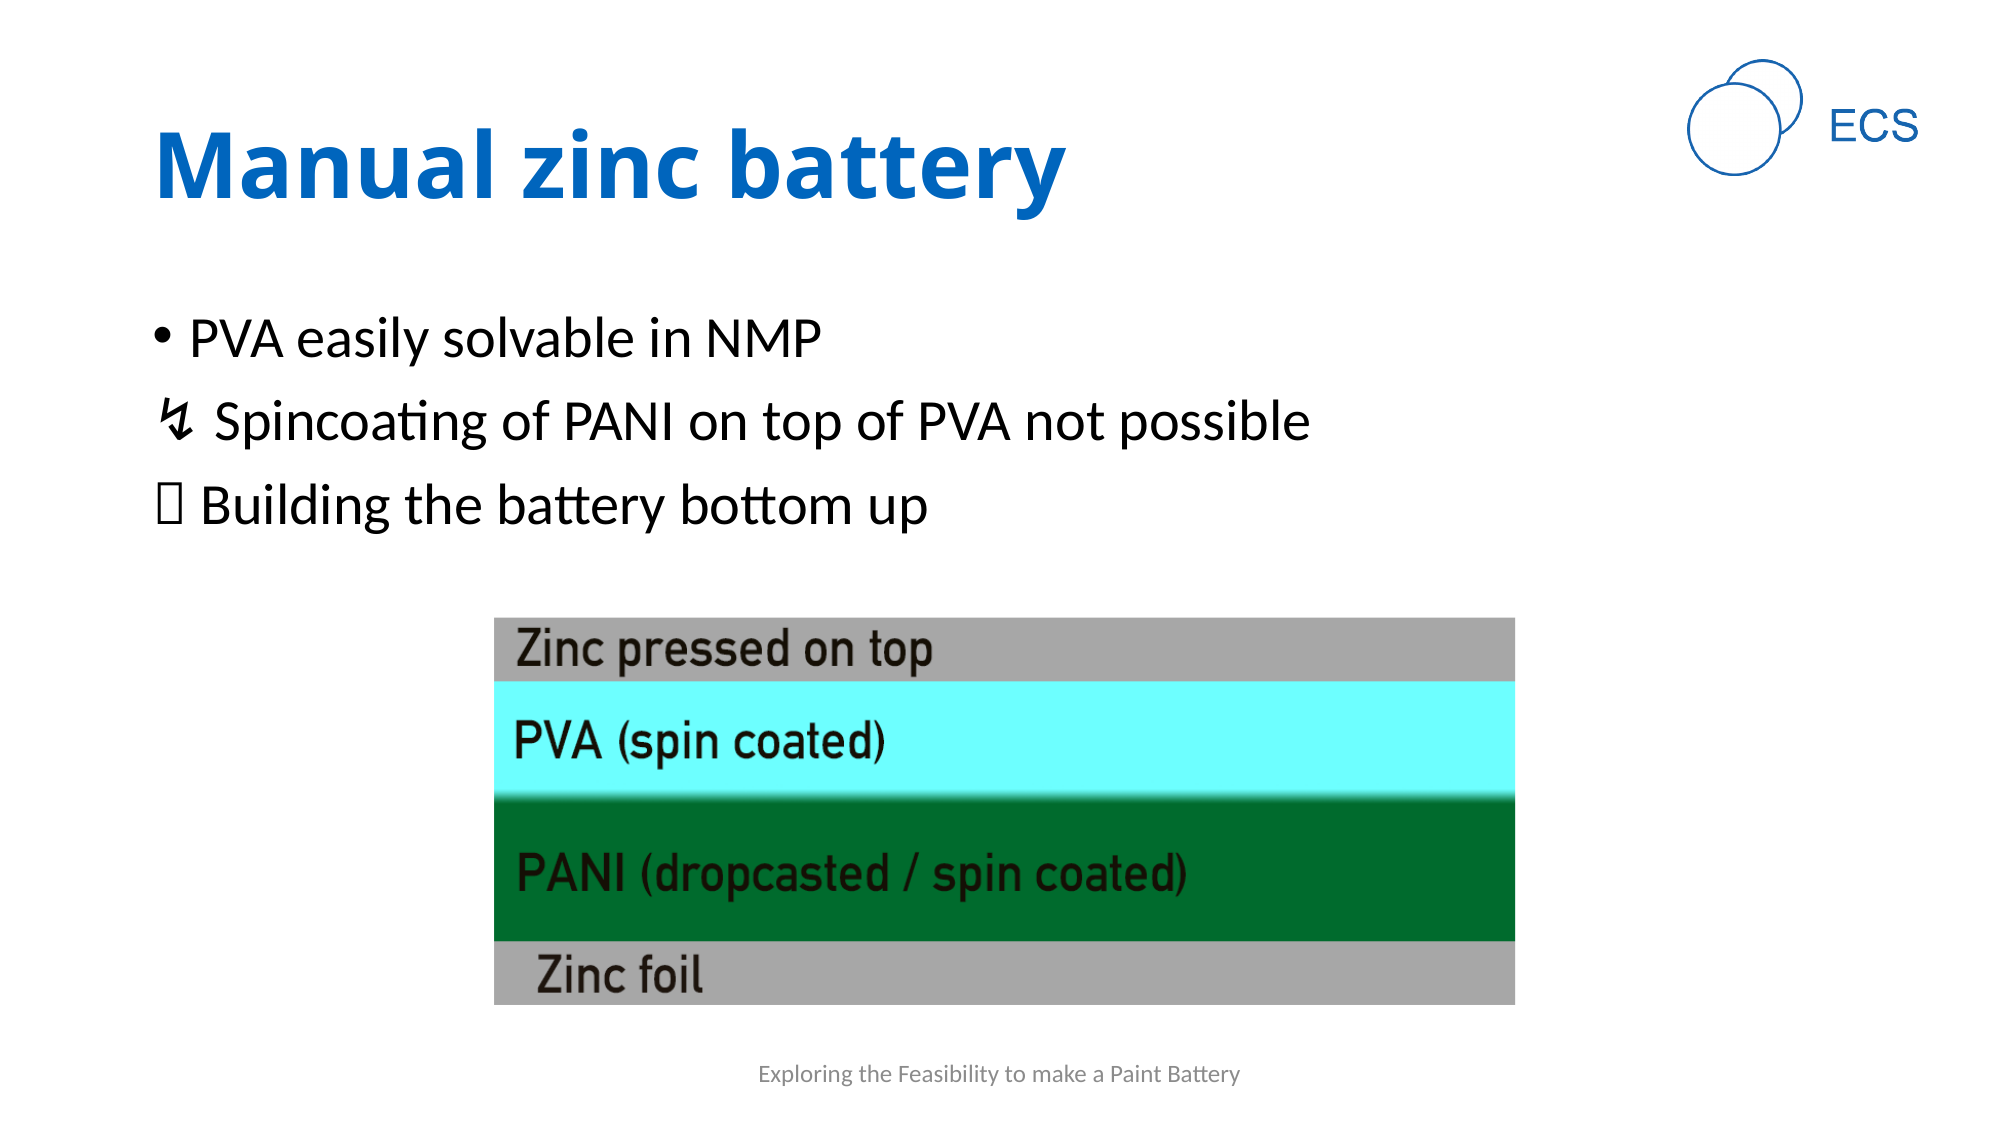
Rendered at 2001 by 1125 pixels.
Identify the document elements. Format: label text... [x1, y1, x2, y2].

title Manual zinc battery [137, 59, 1863, 278]
picture [1687, 59, 1920, 176]
footer Exploring the Feasibility to make a Paint Battery [662, 1043, 1338, 1103]
list PVA easily solvable in NMP ↯ Spincoating of PANI on top of PVA not possible  Building the battery bottom up [137, 299, 1863, 676]
picture [452, 593, 1548, 1043]
